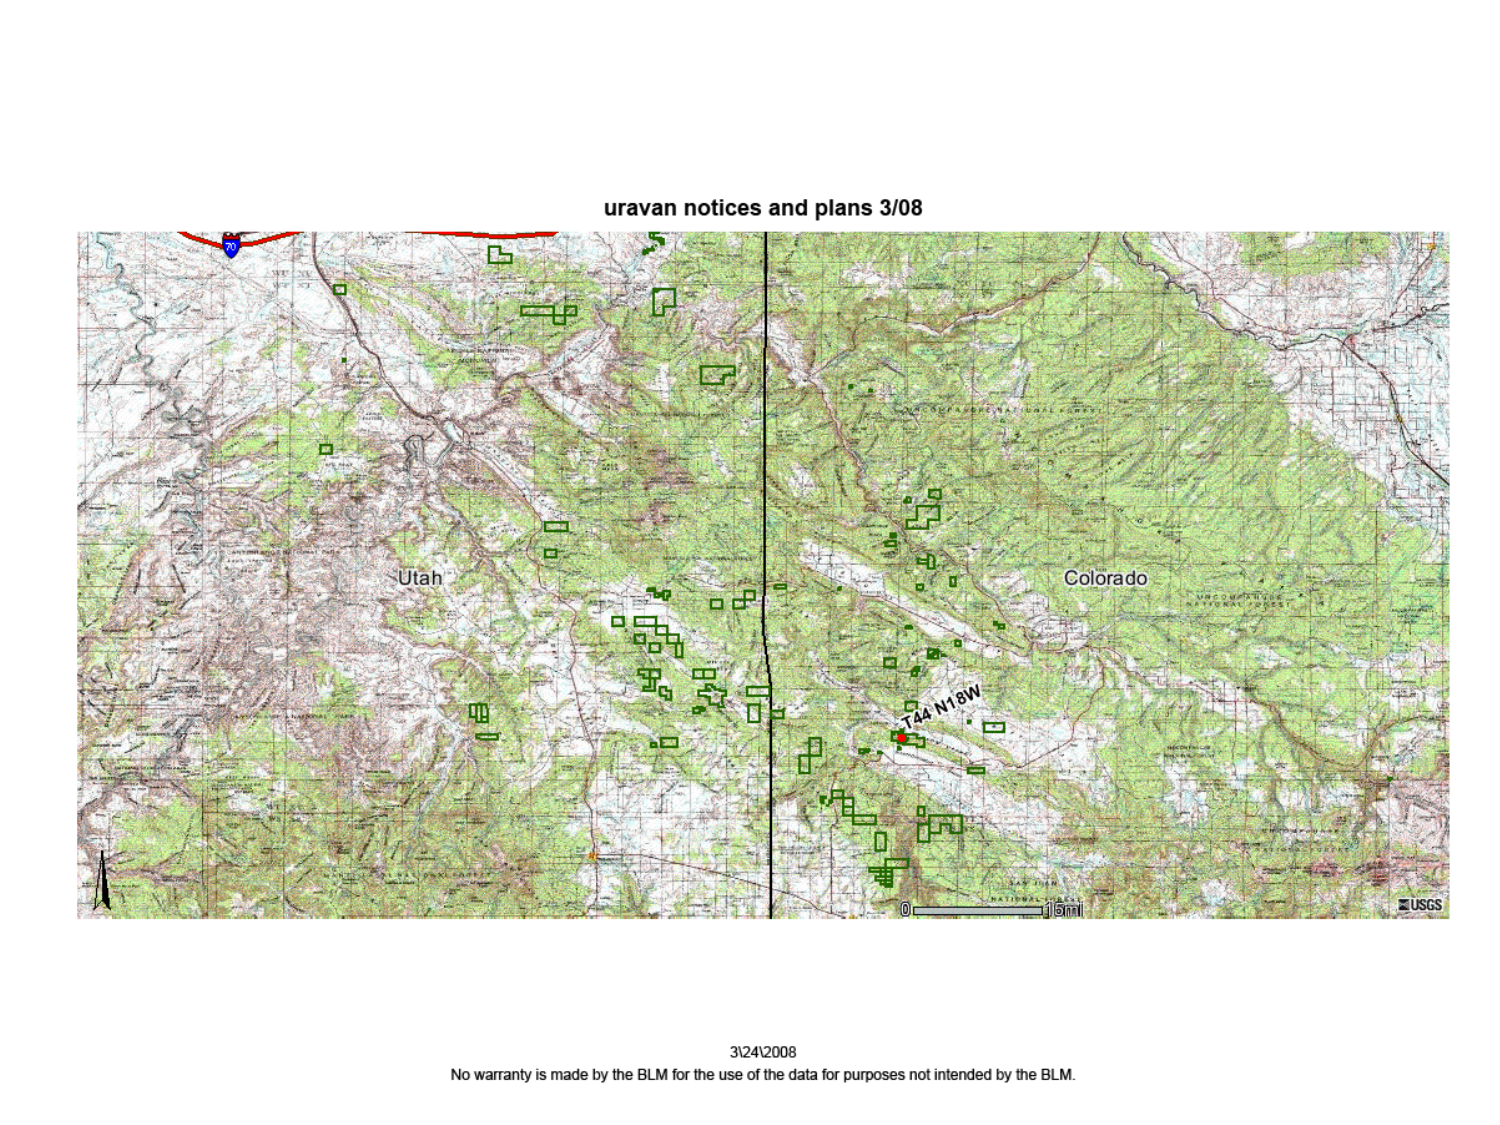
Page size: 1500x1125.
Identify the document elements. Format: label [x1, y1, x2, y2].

text_box [0, 137, 1500, 1125]
